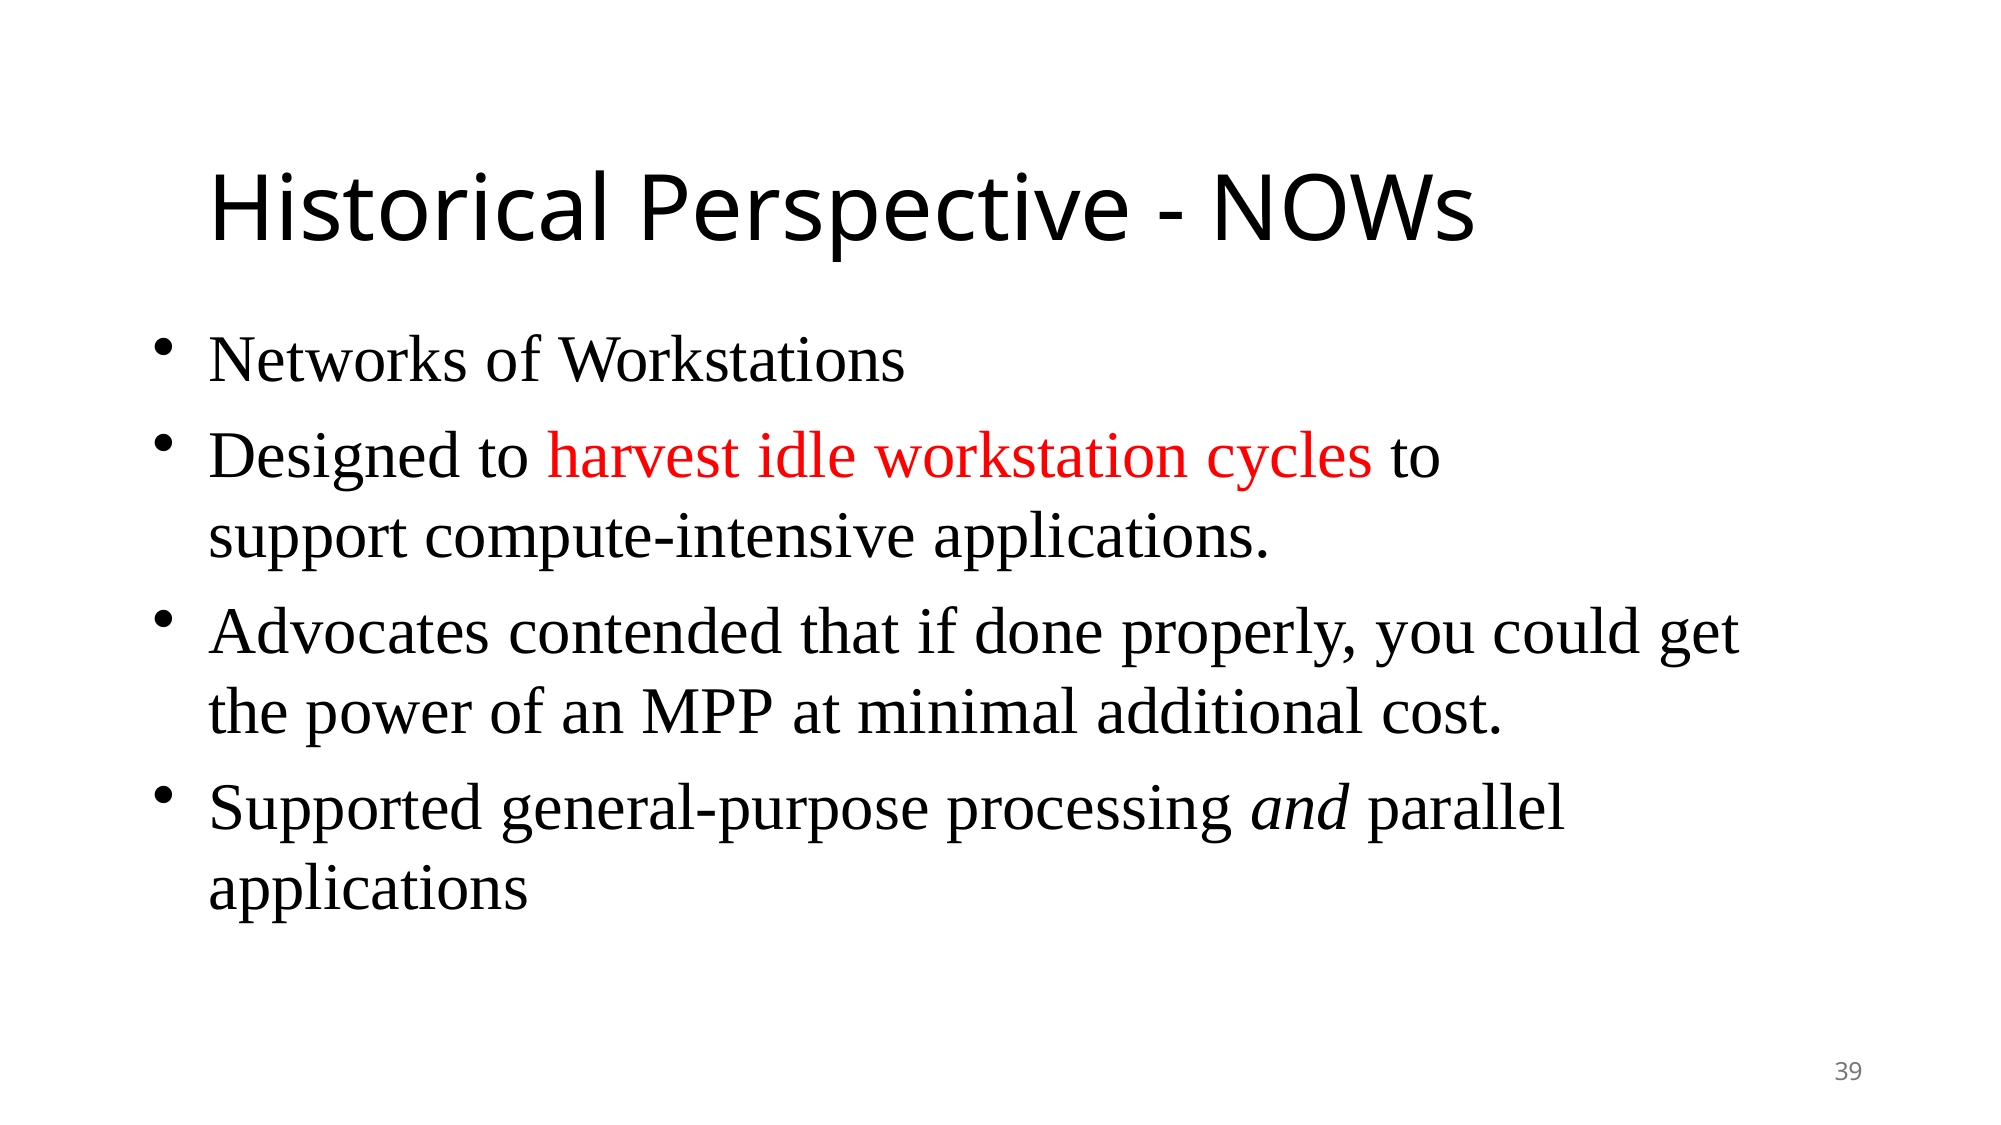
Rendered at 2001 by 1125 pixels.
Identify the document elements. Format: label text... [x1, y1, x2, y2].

text_box Networks of Workstations Designed to harvest idle workstation cycles to support compute-intensive applications. Advocates contended that if done properly, you could get the power of an MPP at minimal additional cost. Supported general-purpose processing and parallel applications [150, 296, 1836, 923]
slide_number 39 [1412, 746, 1863, 1125]
title Historical Perspective - NOWs [137, 39, 1863, 299]
